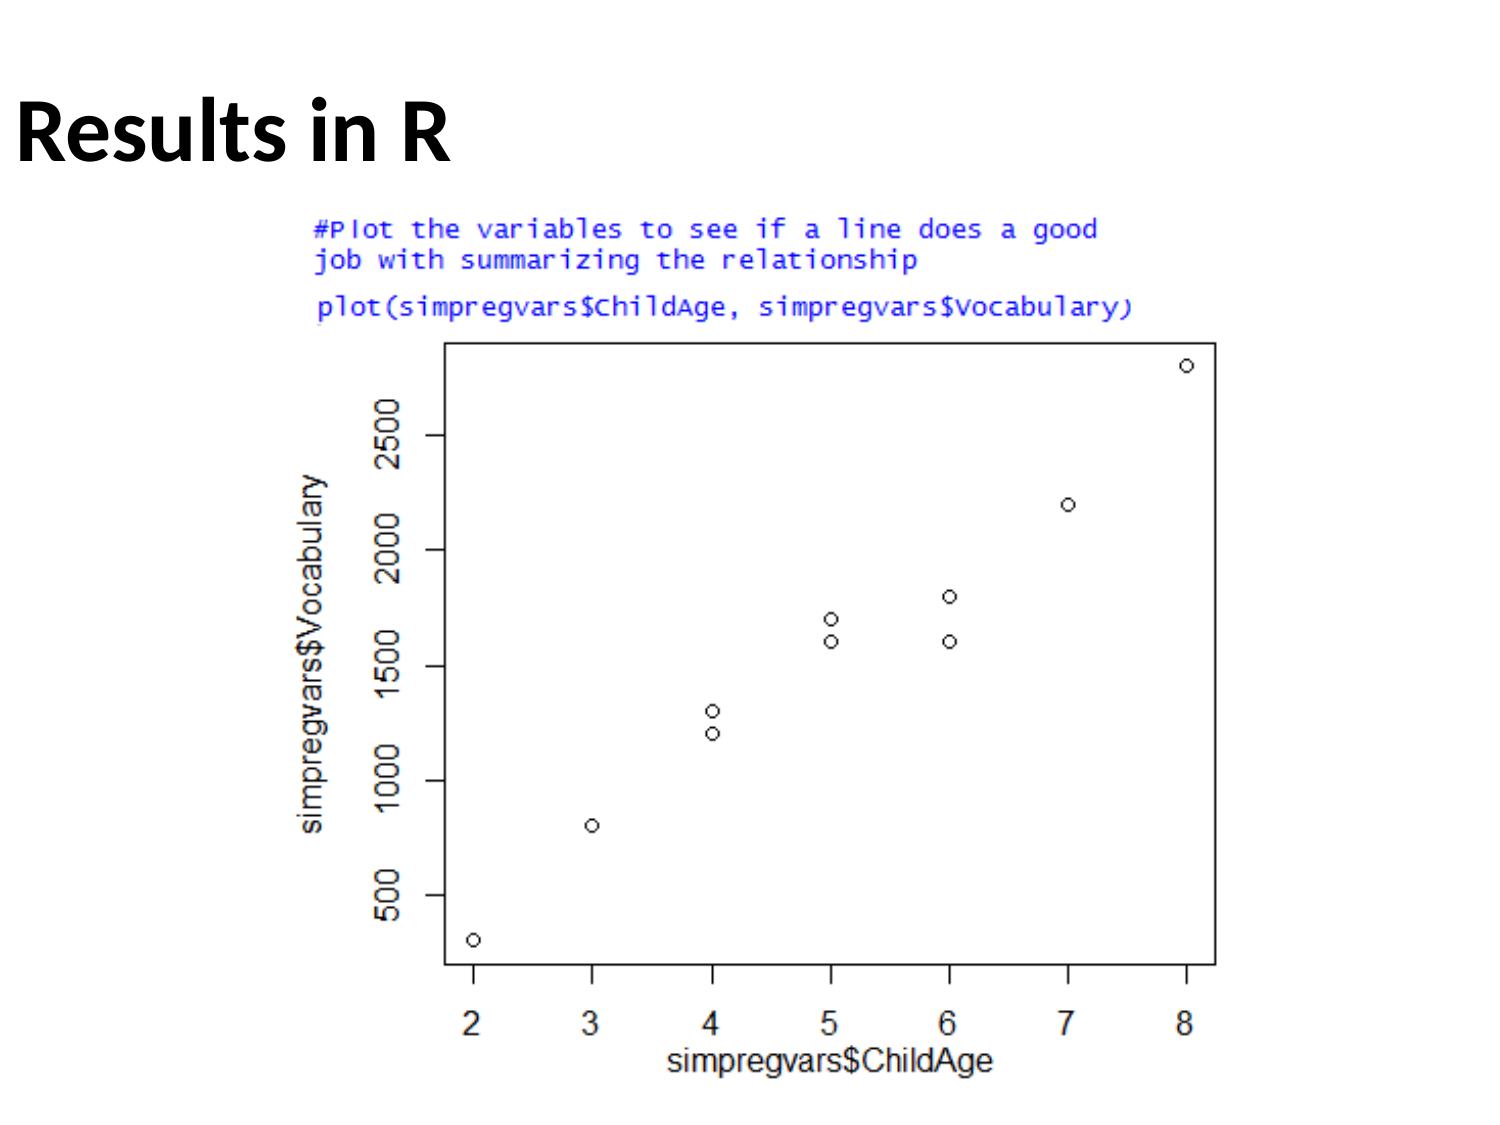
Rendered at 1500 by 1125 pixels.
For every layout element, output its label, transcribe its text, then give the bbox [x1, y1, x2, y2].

picture [287, 212, 1226, 1098]
title Results in R [0, 62, 1397, 188]
